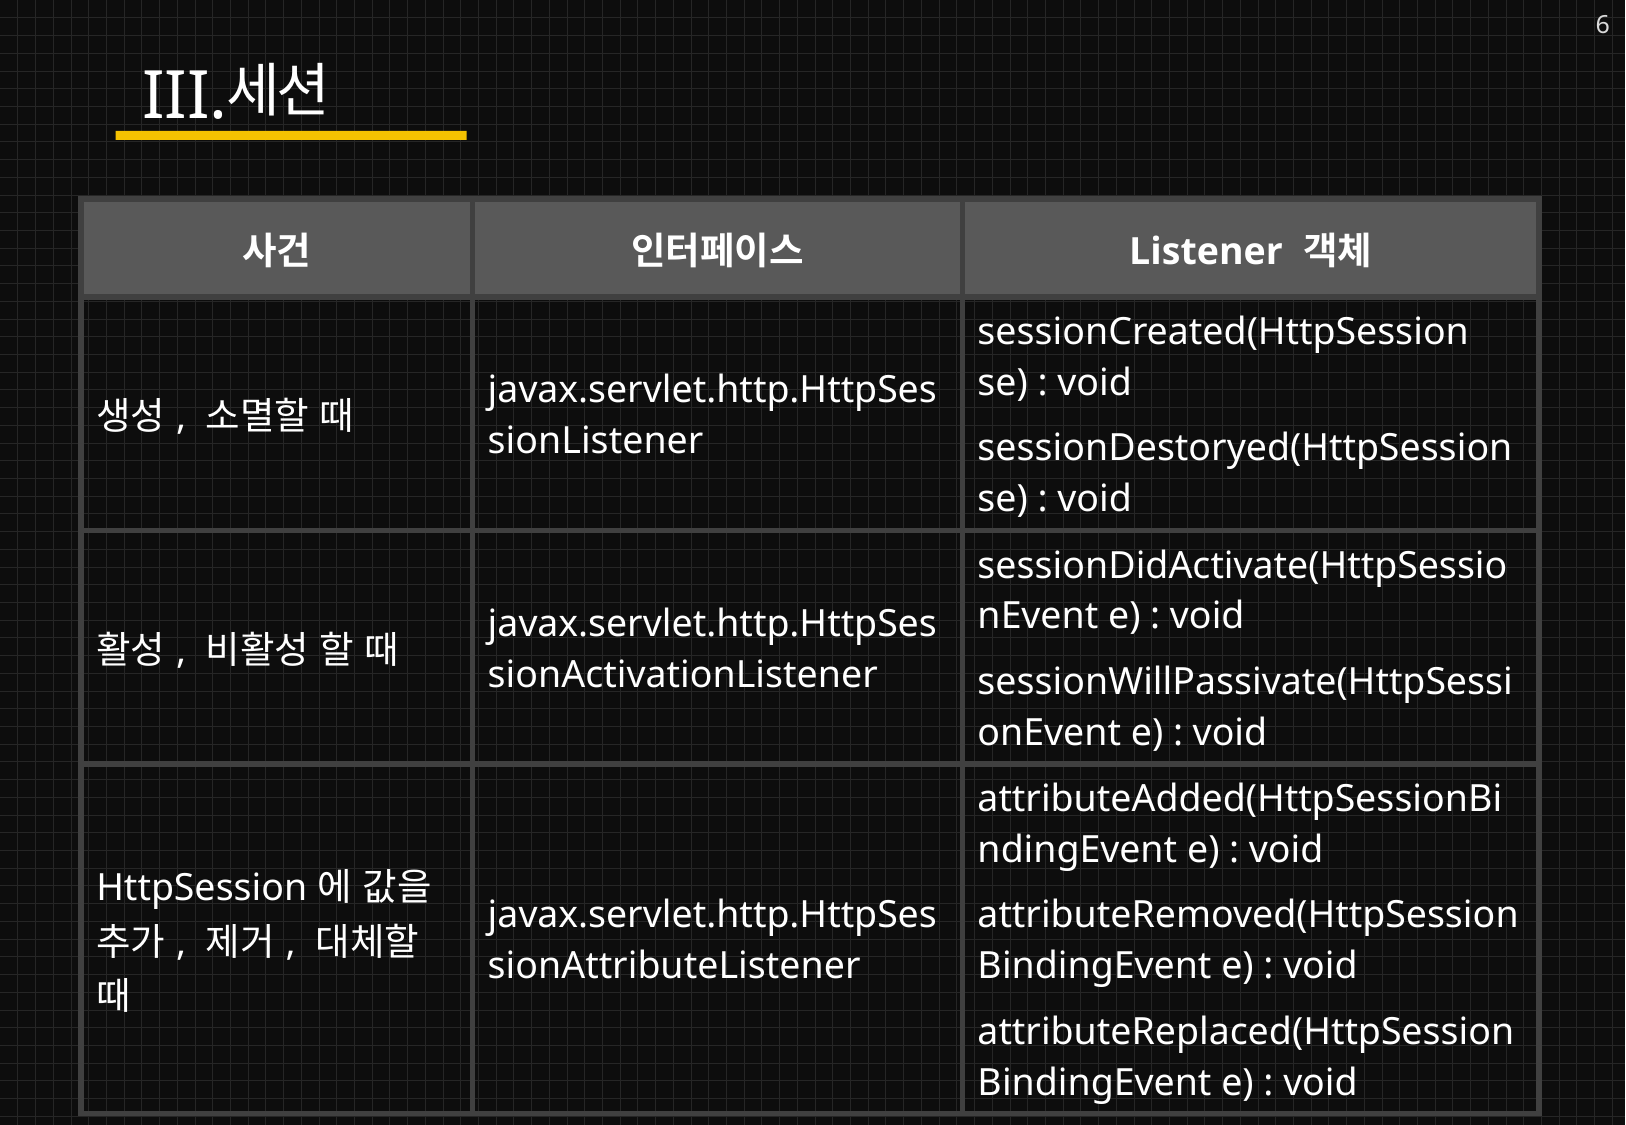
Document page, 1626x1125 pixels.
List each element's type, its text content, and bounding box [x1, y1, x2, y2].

slide_number 6 [1207, 0, 1625, 56]
table_header 사건 [84, 202, 470, 294]
table_cell HttpSession에 값을 추가, 제거, 대체할 때 [84, 767, 470, 1111]
table_cell javax.servlet.http.HttpSessionAttributeListener [475, 767, 960, 1111]
table_header 인터페이스 [475, 202, 960, 294]
text_box [127, 44, 268, 139]
table_cell sessionDidActivate(HttpSessionEvent e) : void sessionWillPassivate(HttpSessionEvent e) : void [965, 533, 1536, 761]
table_header Listener 객체 [965, 202, 1536, 294]
table_cell 생성, 소멸할 때 [84, 300, 470, 528]
table_cell 활성, 비활성 할 때 [84, 533, 470, 761]
table_cell attributeAdded(HttpSessionBindingEvent e) : void attributeRemoved(HttpSessionBindingEvent e) : void attributeReplaced(HttpSessionBindingEvent e) : void [965, 767, 1536, 1111]
table_cell javax.servlet.http.HttpSessionListener [475, 300, 960, 528]
text_box 세션 [268, 46, 345, 131]
table_cell javax.servlet.http.HttpSessionActivationListener [475, 533, 960, 761]
text_box [113, 129, 469, 142]
table_cell sessionCreated(HttpSession se) : void sessionDestoryed(HttpSession se) : void [965, 300, 1536, 528]
